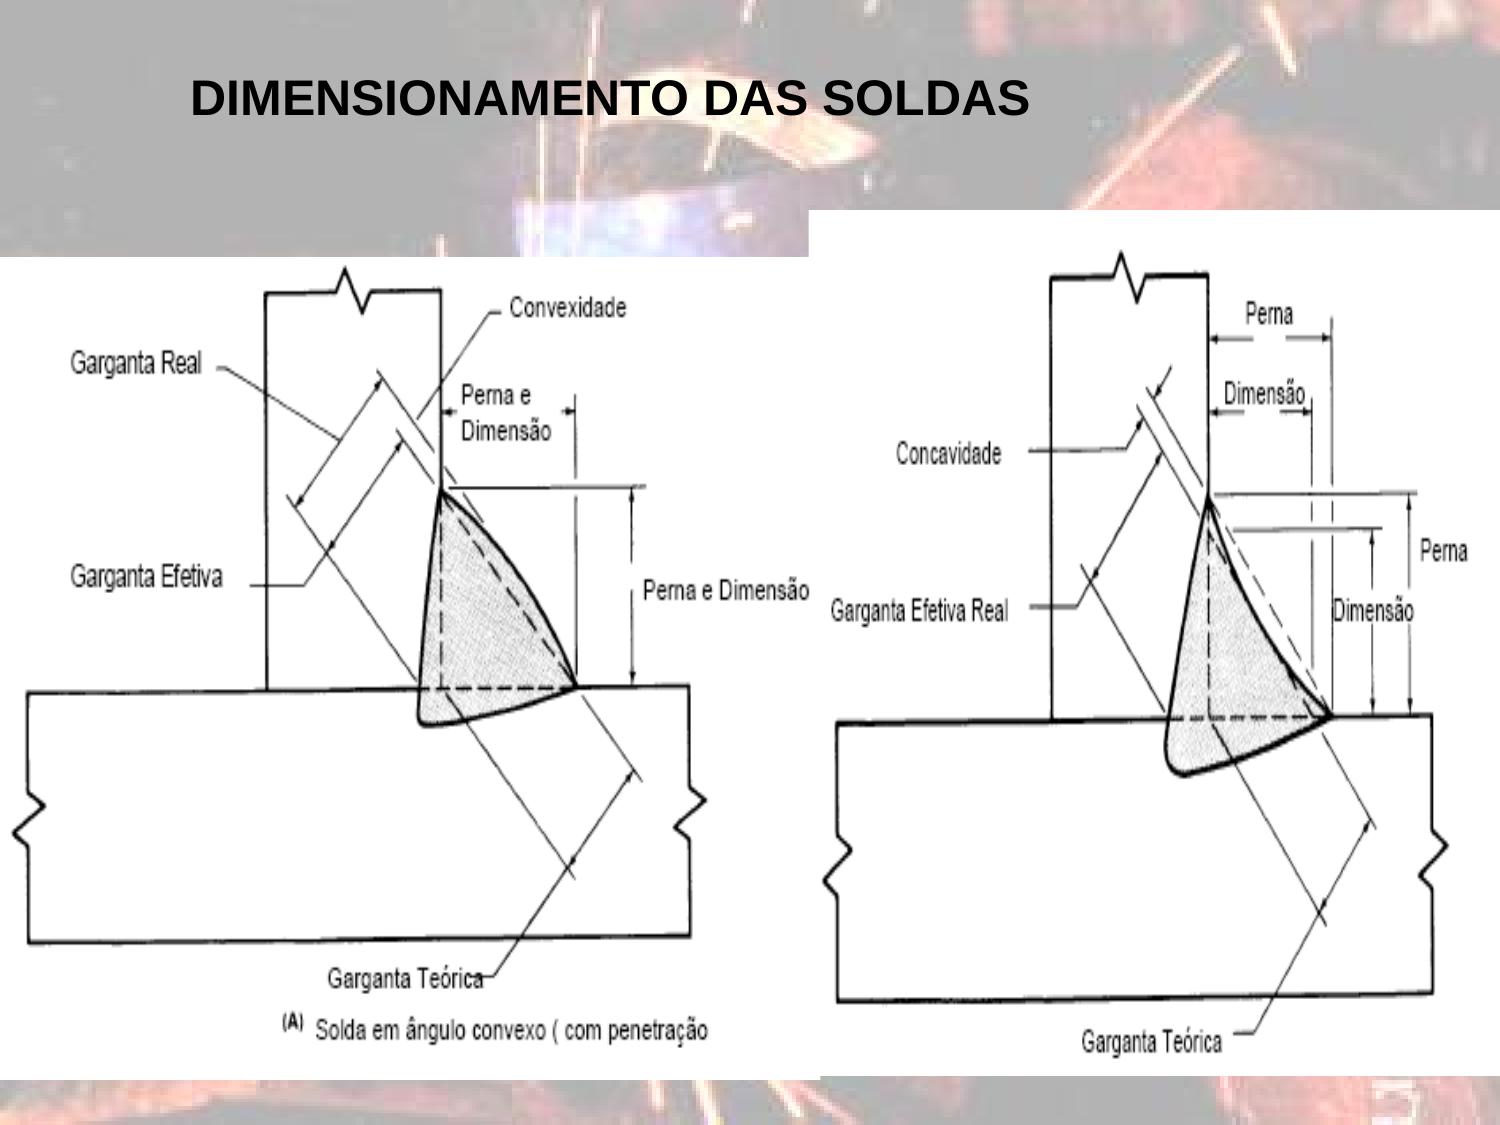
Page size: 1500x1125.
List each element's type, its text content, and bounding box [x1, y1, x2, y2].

text_box DIMENSIONAMENTO DAS SOLDAS [175, 58, 1243, 134]
picture [0, 0, 1500, 1125]
